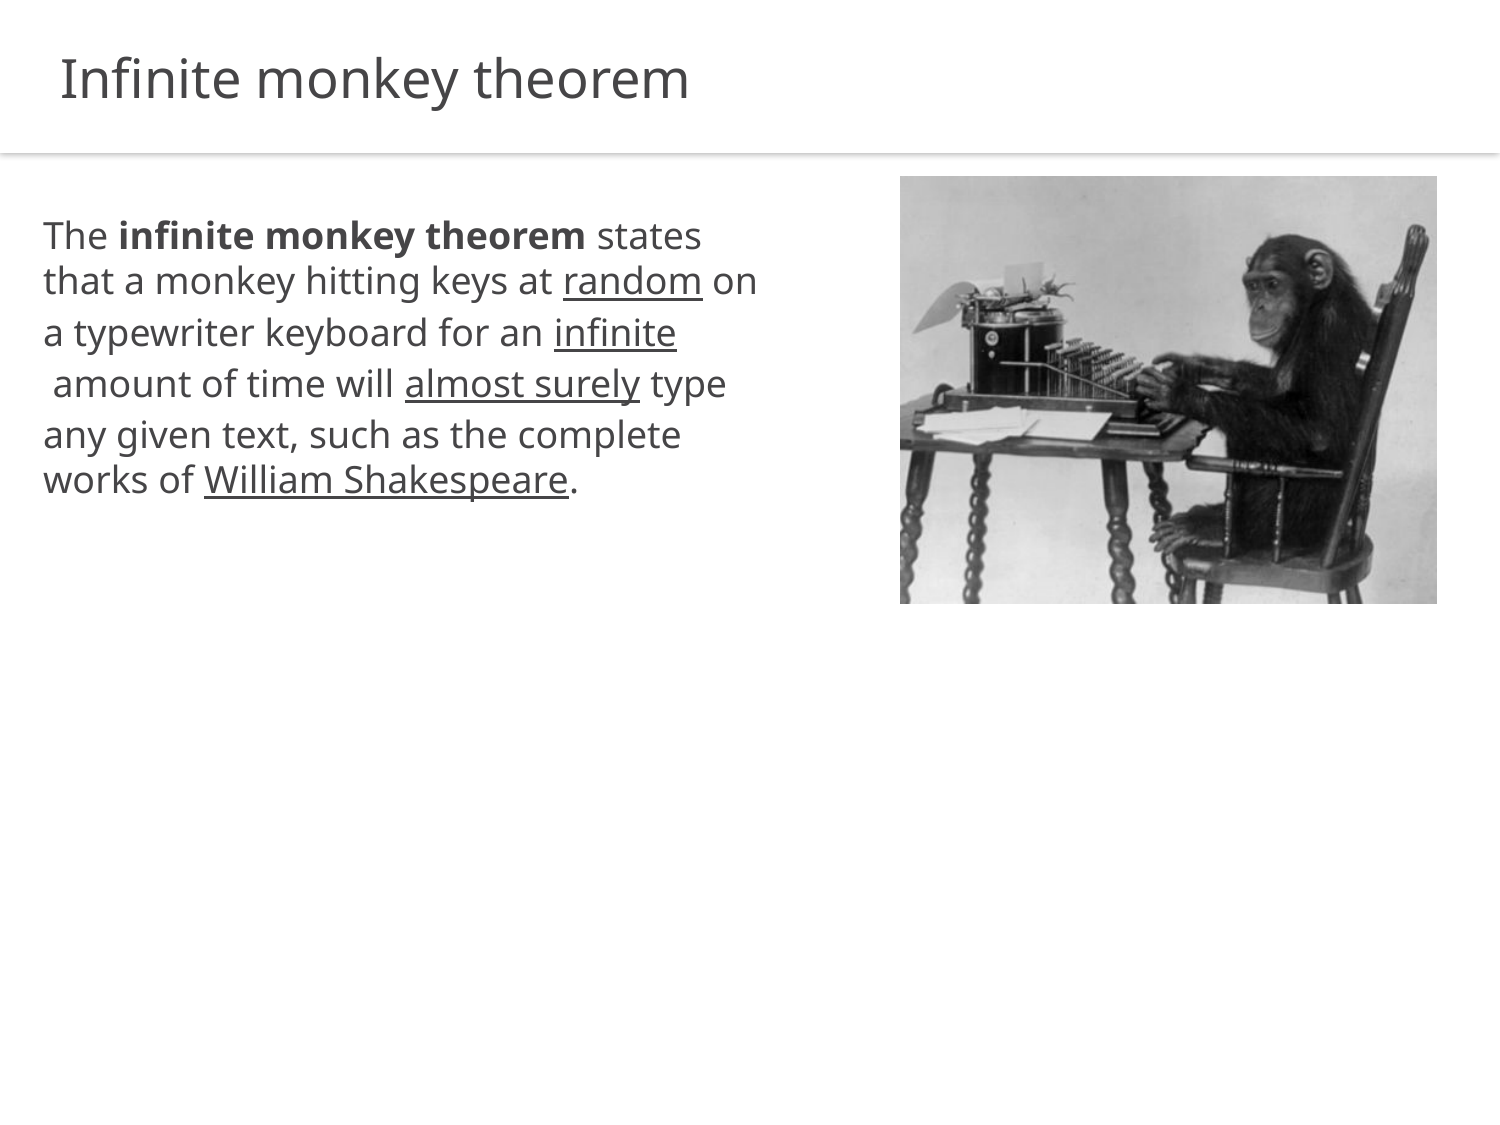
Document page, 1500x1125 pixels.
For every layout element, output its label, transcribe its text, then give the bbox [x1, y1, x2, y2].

list Infinite monkey theorem [0, 0, 1500, 153]
text_box The infinite monkey theorem states that a monkey hitting keys at random on a typewriter keyboard for an infinite amount of time will almost surely type any given text, such as the complete works of William Shakespeare. [28, 205, 791, 515]
picture [900, 176, 1438, 604]
